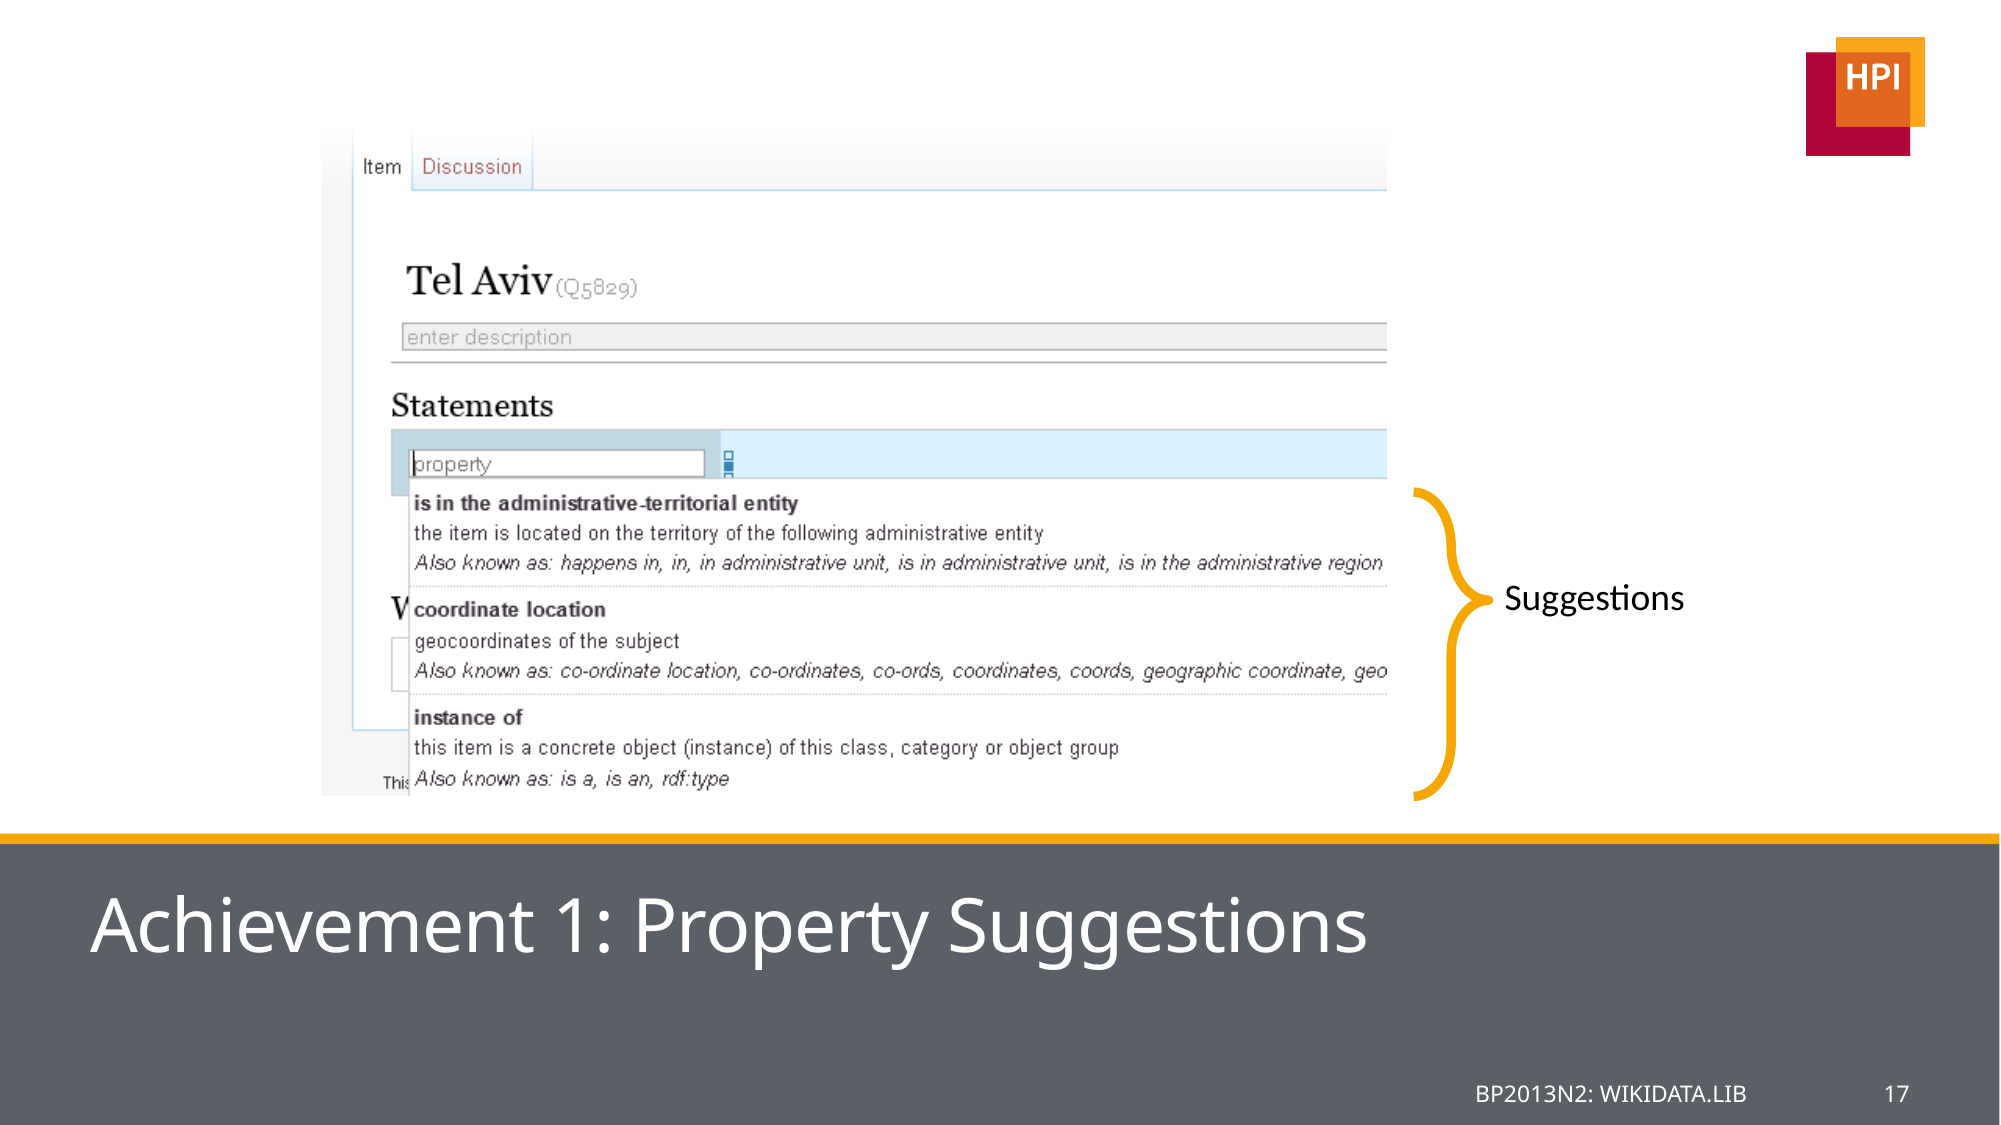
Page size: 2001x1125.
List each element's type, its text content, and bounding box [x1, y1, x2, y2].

picture [1806, 37, 1925, 156]
slide_number 17 [1768, 1065, 1926, 1125]
title Achievement 1: Property Suggestions [75, 843, 1926, 975]
text_box [1413, 491, 1489, 798]
text_box Suggestions [1489, 565, 1701, 626]
footer BP2013N2: WIKIDATA.LIB [238, 1065, 1763, 1125]
picture [320, 123, 1388, 797]
